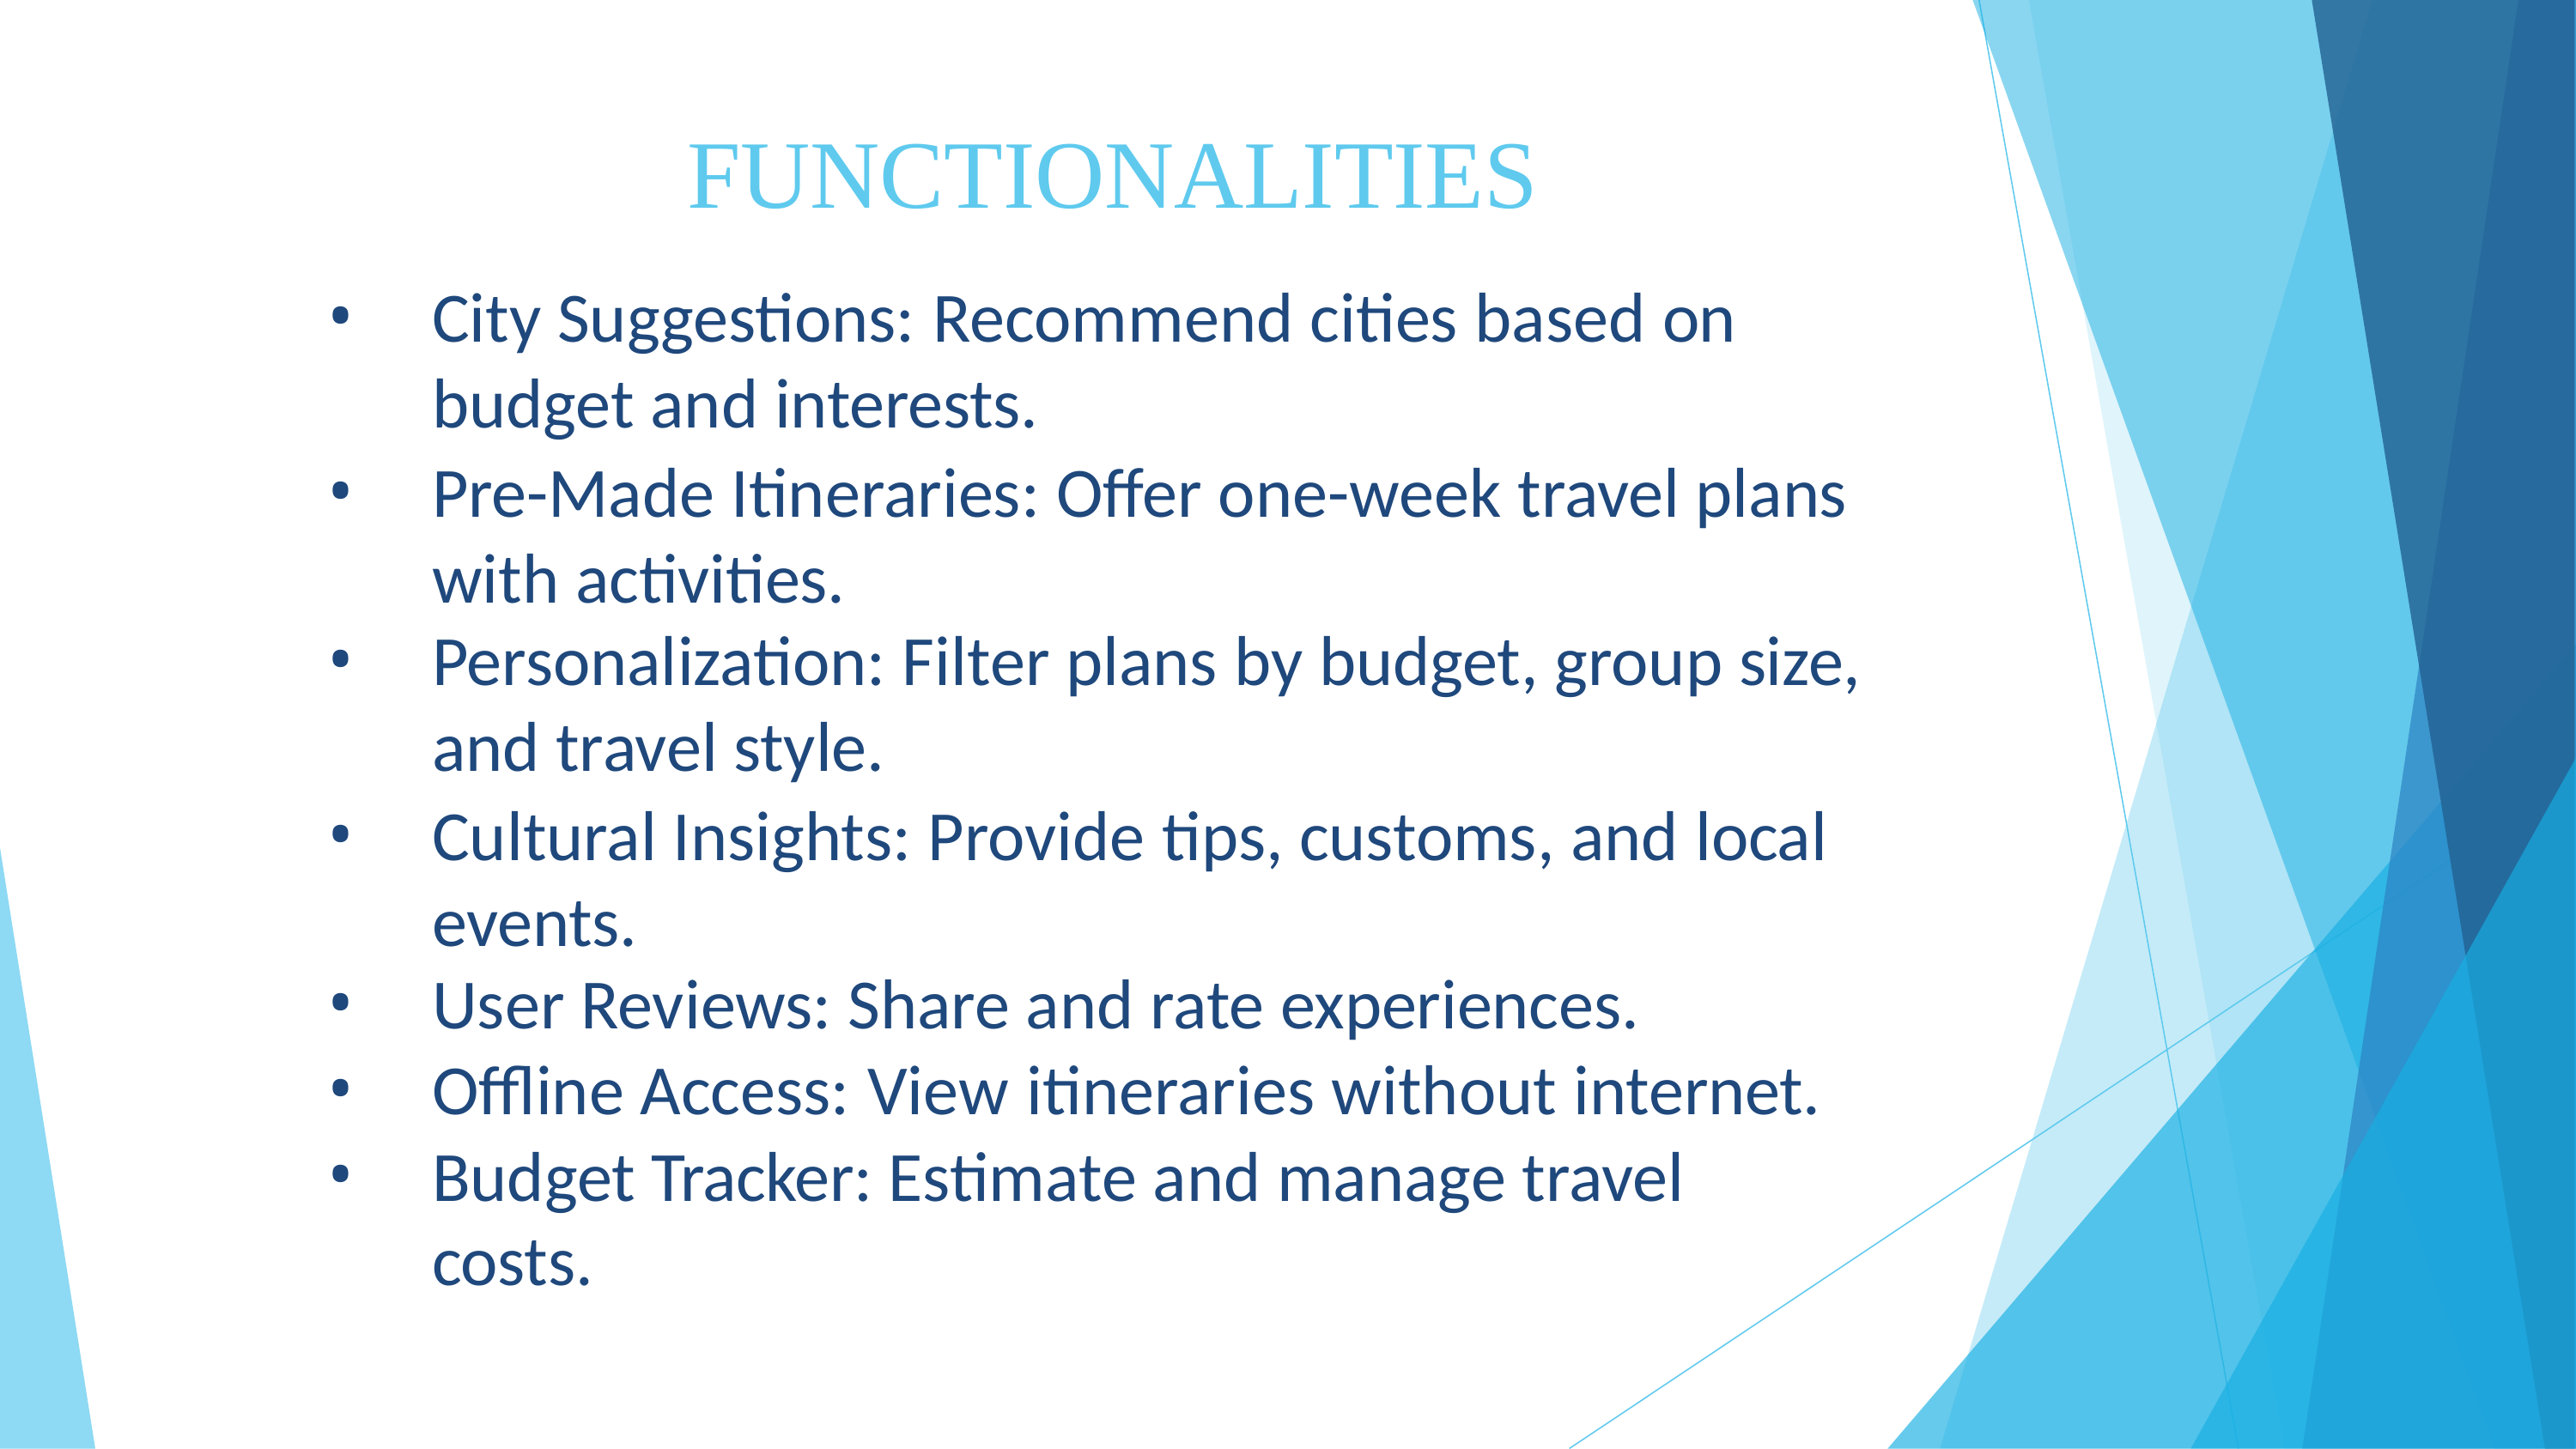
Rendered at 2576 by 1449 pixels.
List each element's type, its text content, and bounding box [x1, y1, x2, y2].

title FUNCTIONALITIES [685, 3, 1544, 270]
text_box City Suggestions: Recommend cities based on budget and interests. Pre-Made Itineraries: Offer one-week travel plans with activities. Personalization: Filter plans by budget, group size, and travel style. Cultural Insights: Provide tips, customs, and local events. User Reviews: Share and rate experiences. Offline Access: View itineraries without internet. Budget Tracker: Estimate and manage travel costs. [325, 270, 1888, 1300]
